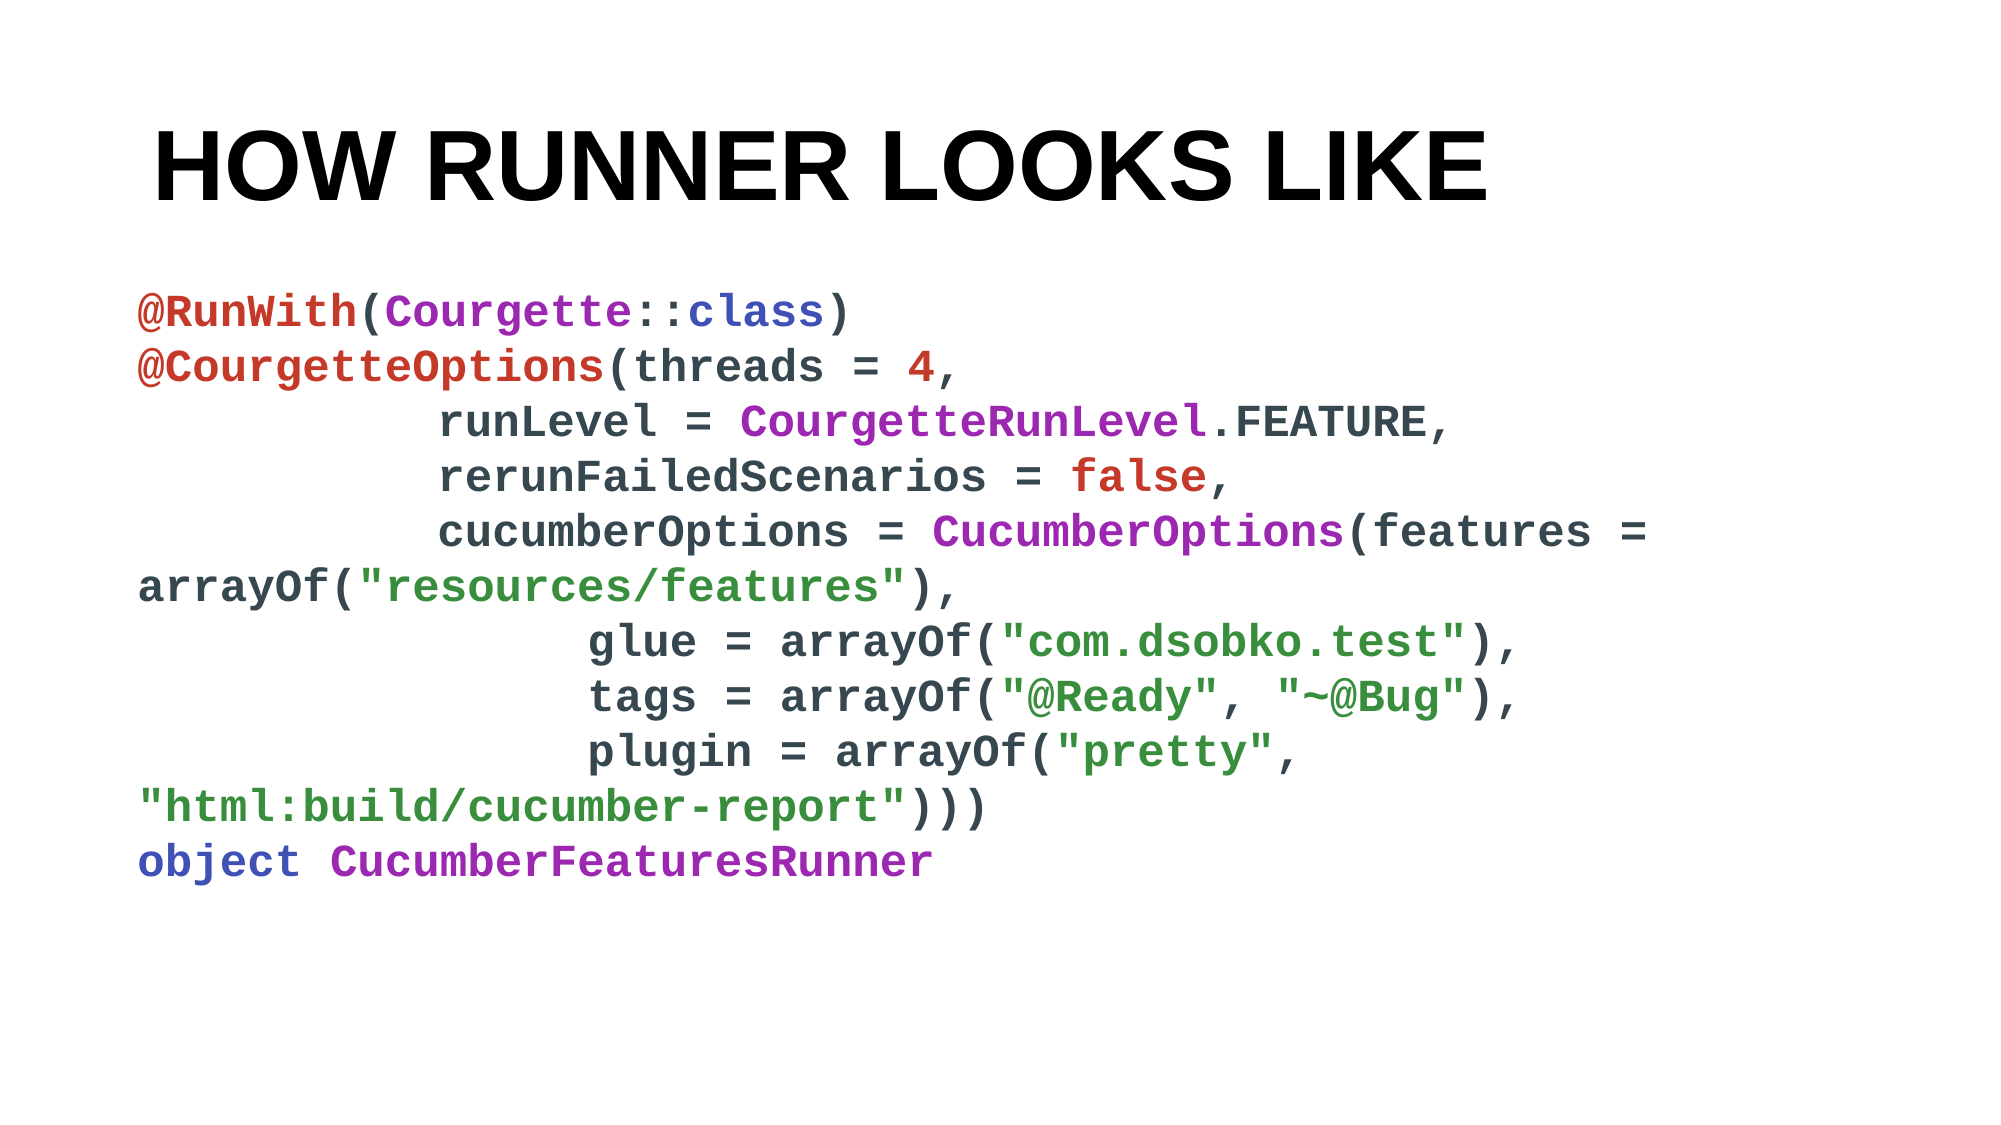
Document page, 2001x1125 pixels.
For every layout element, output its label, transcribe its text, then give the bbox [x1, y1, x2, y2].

text_box @RunWith(Courgette::class) @CourgetteOptions(threads = 4, runLevel = CourgetteRunLevel.FEATURE, rerunFailedScenarios = false, cucumberOptions = CucumberOptions(features = arrayOf("resources/features"), glue = arrayOf("com.dsobko.test"), tags = arrayOf("@Ready", "~@Bug"), plugin = arrayOf("pretty", "html:build/cucumber-report"))) object CucumberFeaturesRunner [137, 280, 1813, 886]
title HOW RUNNER LOOKS LIKE [137, 59, 1863, 278]
